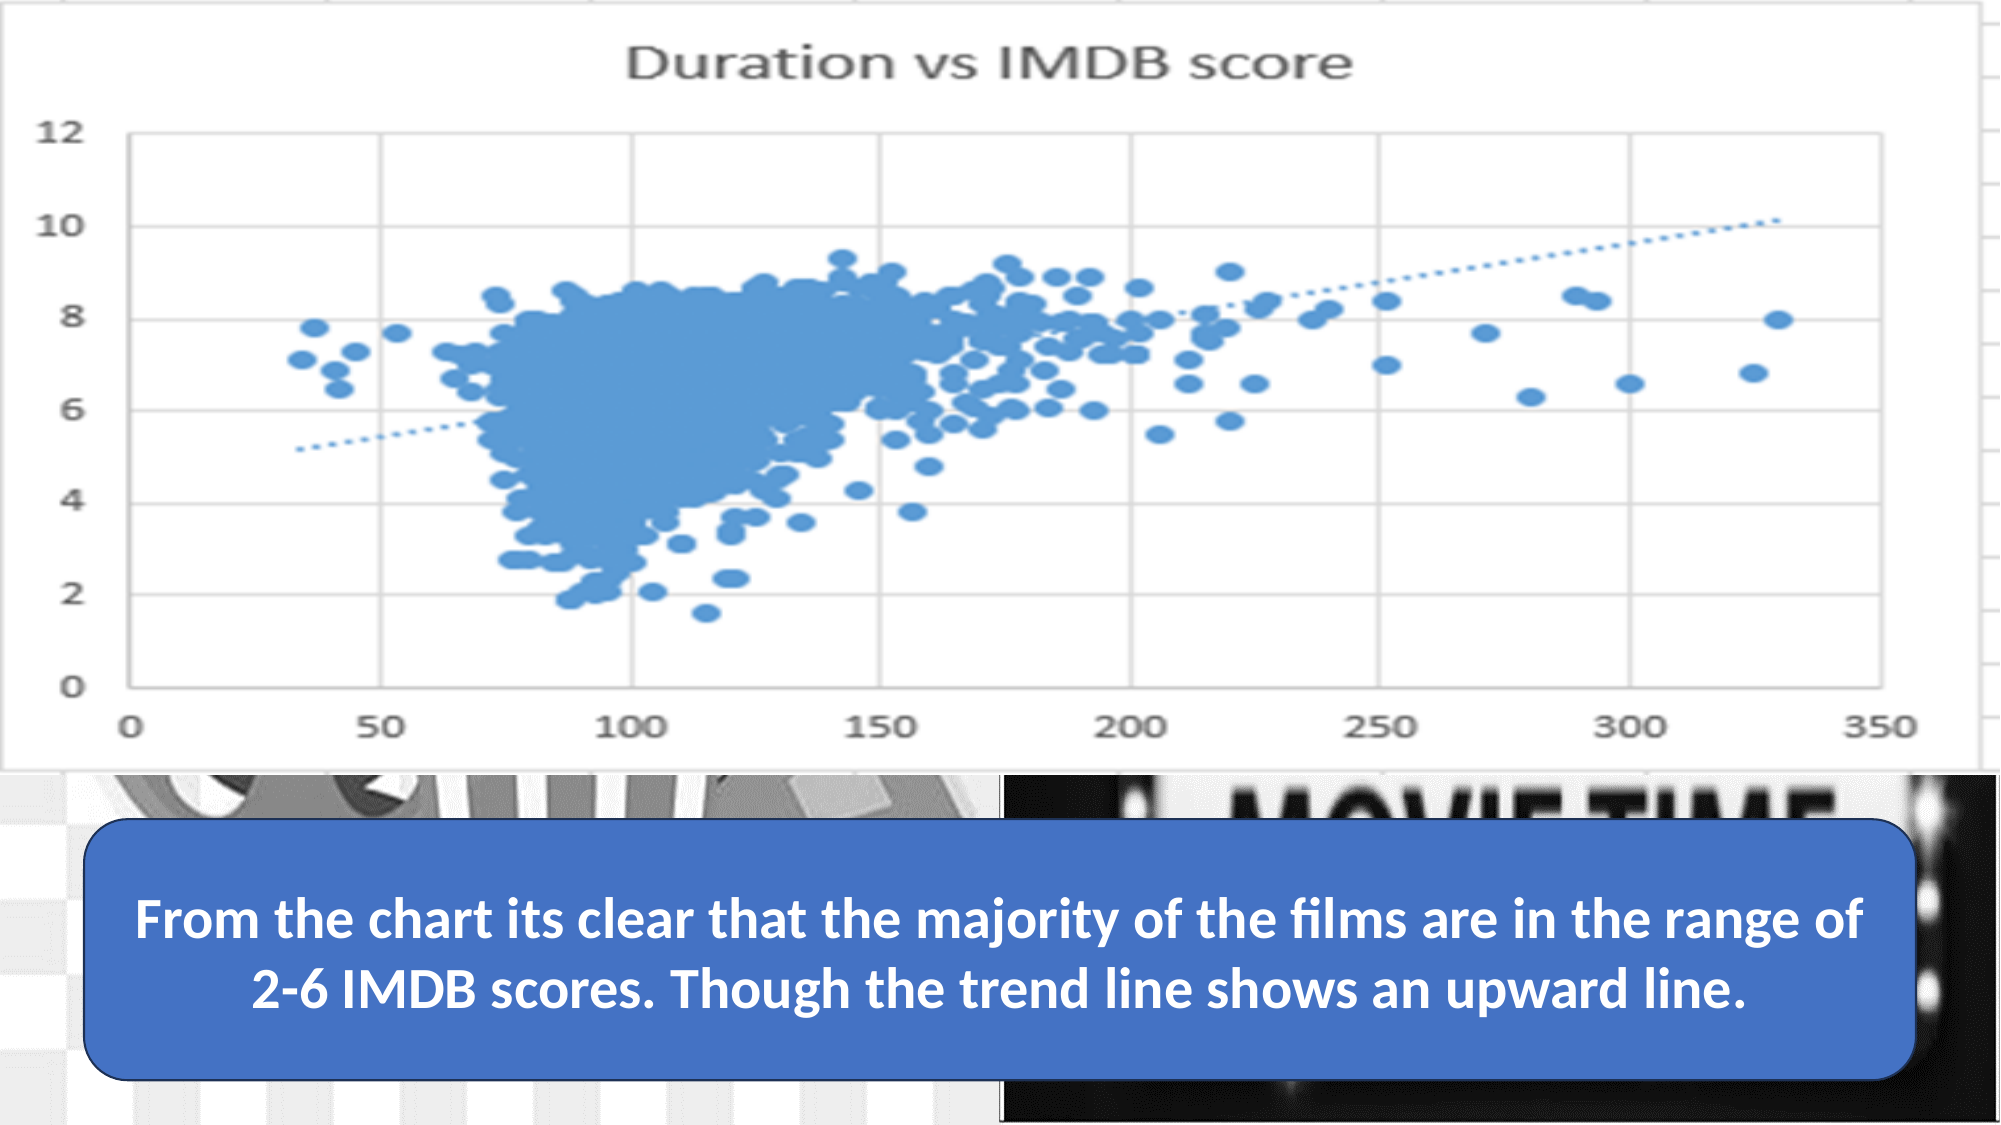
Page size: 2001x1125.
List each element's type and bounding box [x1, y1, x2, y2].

list [999, 775, 2000, 1125]
picture [0, 0, 2000, 1125]
